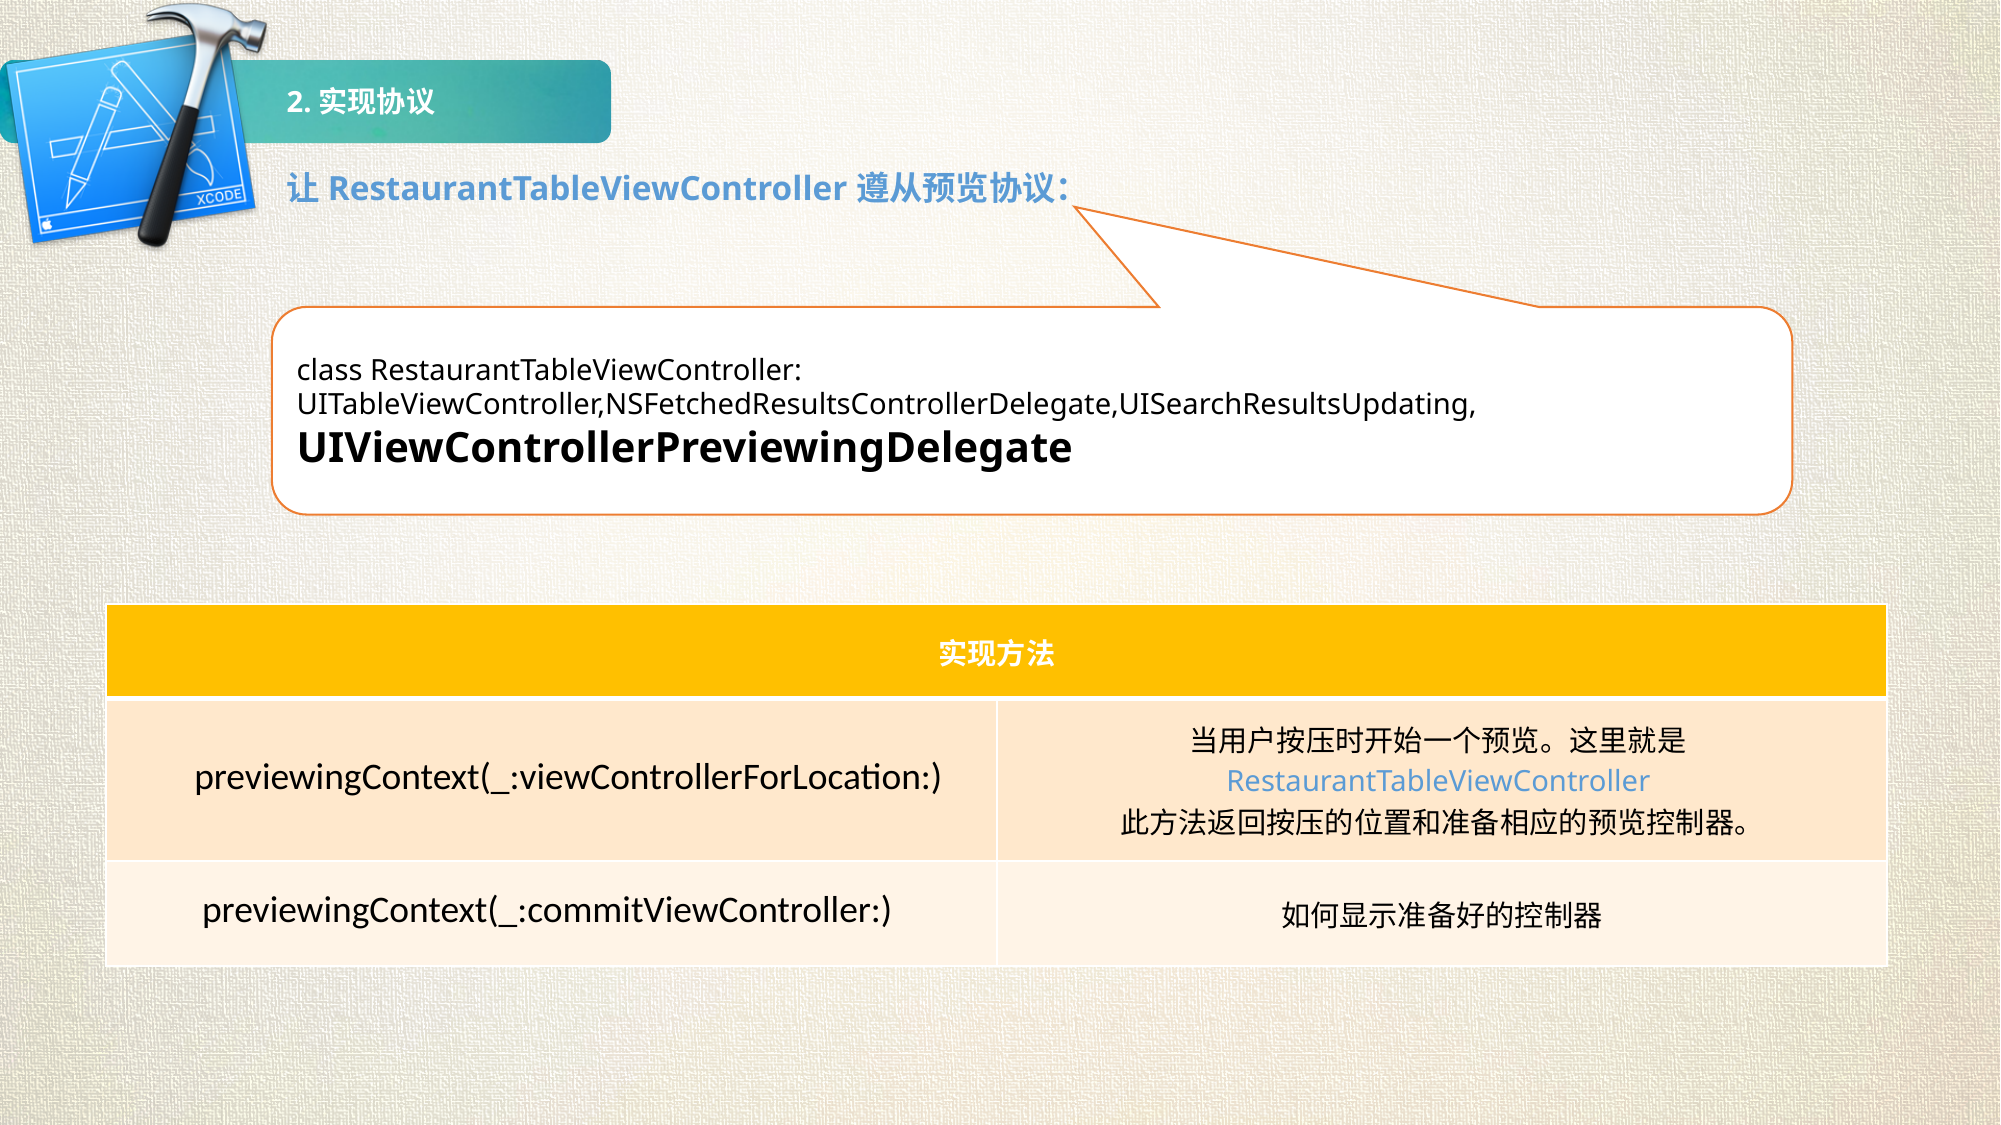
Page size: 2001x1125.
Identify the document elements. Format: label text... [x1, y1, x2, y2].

text_box class RestaurantTableViewController: UITableViewController,NSFetchedResultsControllerDelegate,UISearchResultsUpdating, UIViewControllerPreviewingDelegate [270, 215, 1794, 516]
picture [0, 0, 2000, 1125]
table_header 实现方法 [107, 605, 1886, 696]
table_cell 如何显示准备好的控制器 [998, 862, 1886, 965]
table_cell previewingContext(_:commitViewController:) [107, 862, 996, 965]
text_box [272, 59, 613, 135]
table_cell previewingContext(_:viewControllerForLocation:) [107, 701, 996, 860]
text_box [272, 76, 611, 170]
text_box 让RestaurantTableViewController遵从预览协议： [272, 160, 1920, 215]
table_cell 当用户按压时开始一个预览。这里就是RestaurantTableViewController 此方法返回按压的位置和准备相应的预览控制器。 [998, 701, 1886, 860]
